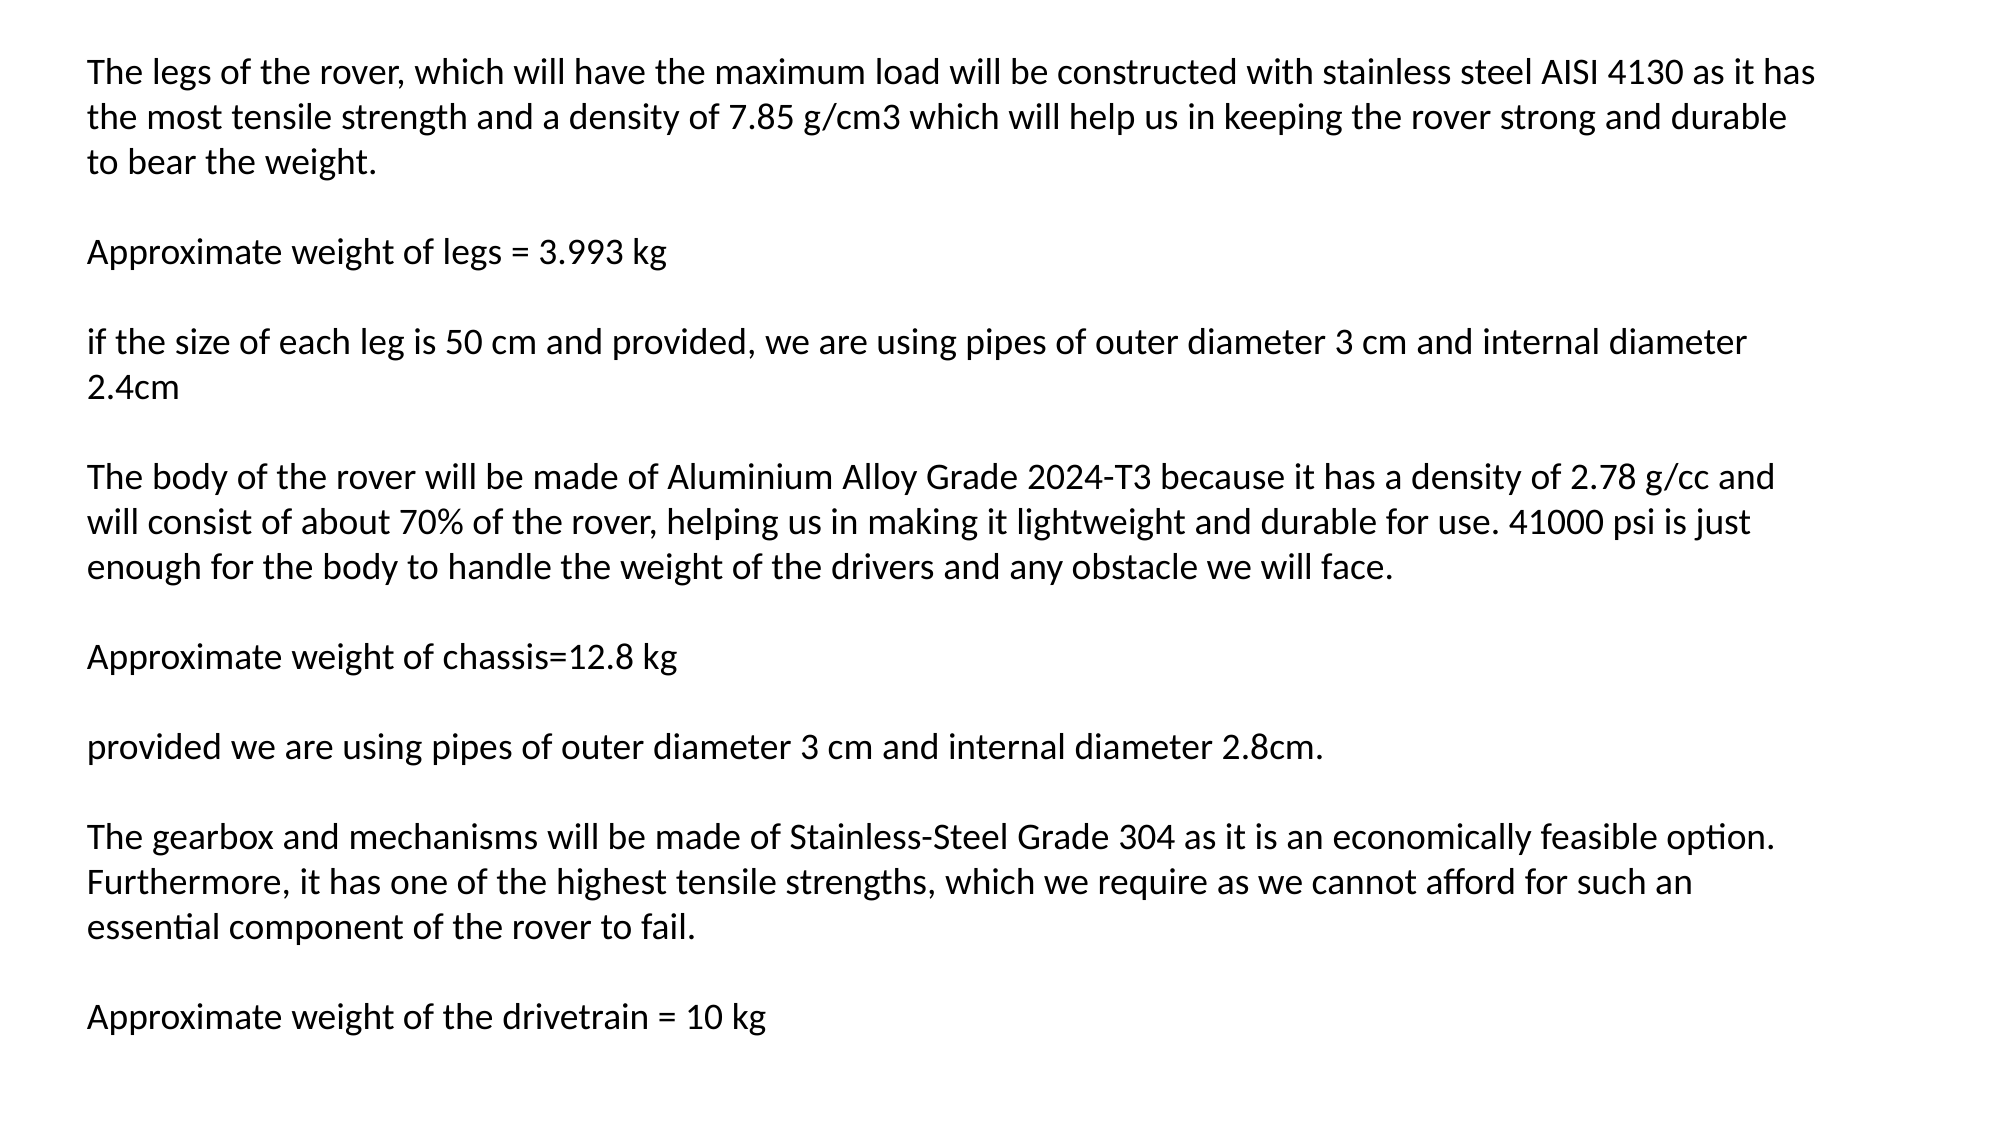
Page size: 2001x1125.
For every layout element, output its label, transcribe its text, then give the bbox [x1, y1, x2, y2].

text_box The legs of the rover, which will have the maximum load will be constructed with stainless steel AISI 4130 as it has the most tensile strength and a density of 7.85 g/cm3 which will help us in keeping the rover strong and durable to bear the weight. Approximate weight of legs = 3.993 kg if the size of each leg is 50 cm and provided, we are using pipes of outer diameter 3 cm and internal diameter 2.4cm The body of the rover will be made of Aluminium Alloy Grade 2024-T3 because it has a density of 2.78 g/cc and will consist of about 70% of the rover, helping us in making it lightweight and durable for use. 41000 psi is just enough for the body to handle the weight of the drivers and any obstacle we will face. Approximate weight of chassis=12.8 kg provided we are using pipes of outer diameter 3 cm and internal diameter 2.8cm. The gearbox and mechanisms will be made of Stainless-Steel Grade 304 as it is an economically feasible option. Furthermore, it has one of the highest tensile strengths, which we require as we cannot afford for such an essential component of the rover to fail. Approximate weight of the drivetrain = 10 kg [72, 39, 1834, 1045]
